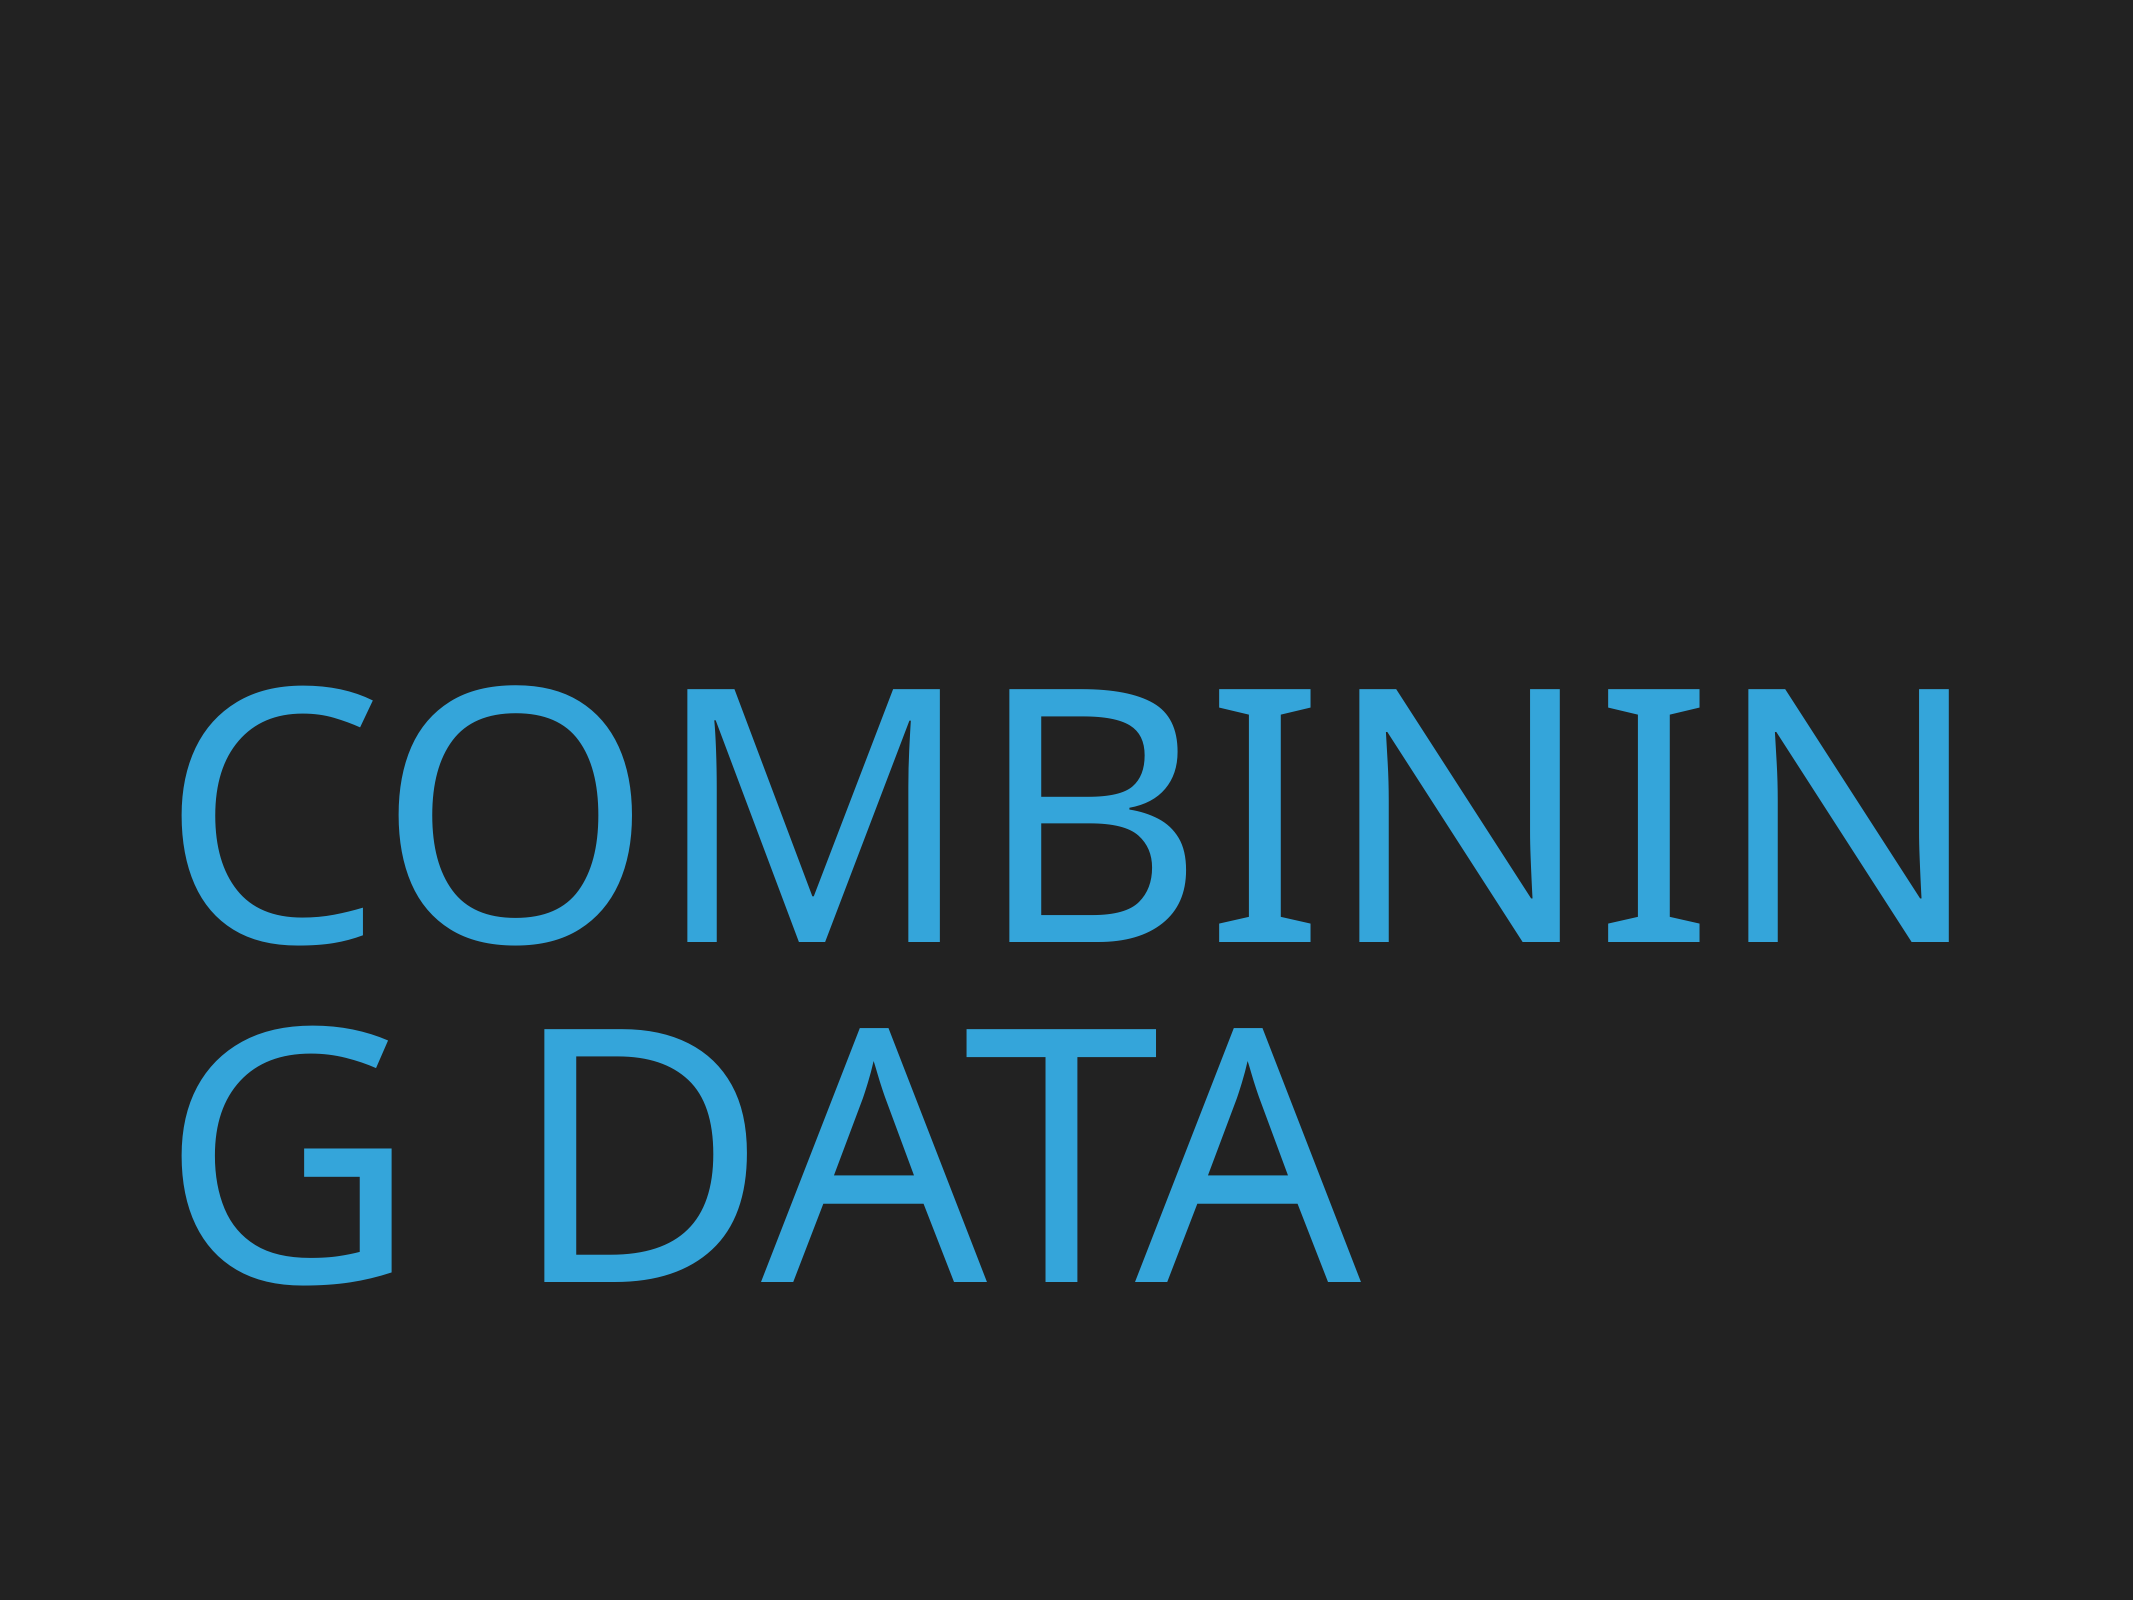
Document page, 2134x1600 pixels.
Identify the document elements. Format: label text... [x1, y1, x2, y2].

title Combining Data [151, 661, 2021, 1405]
